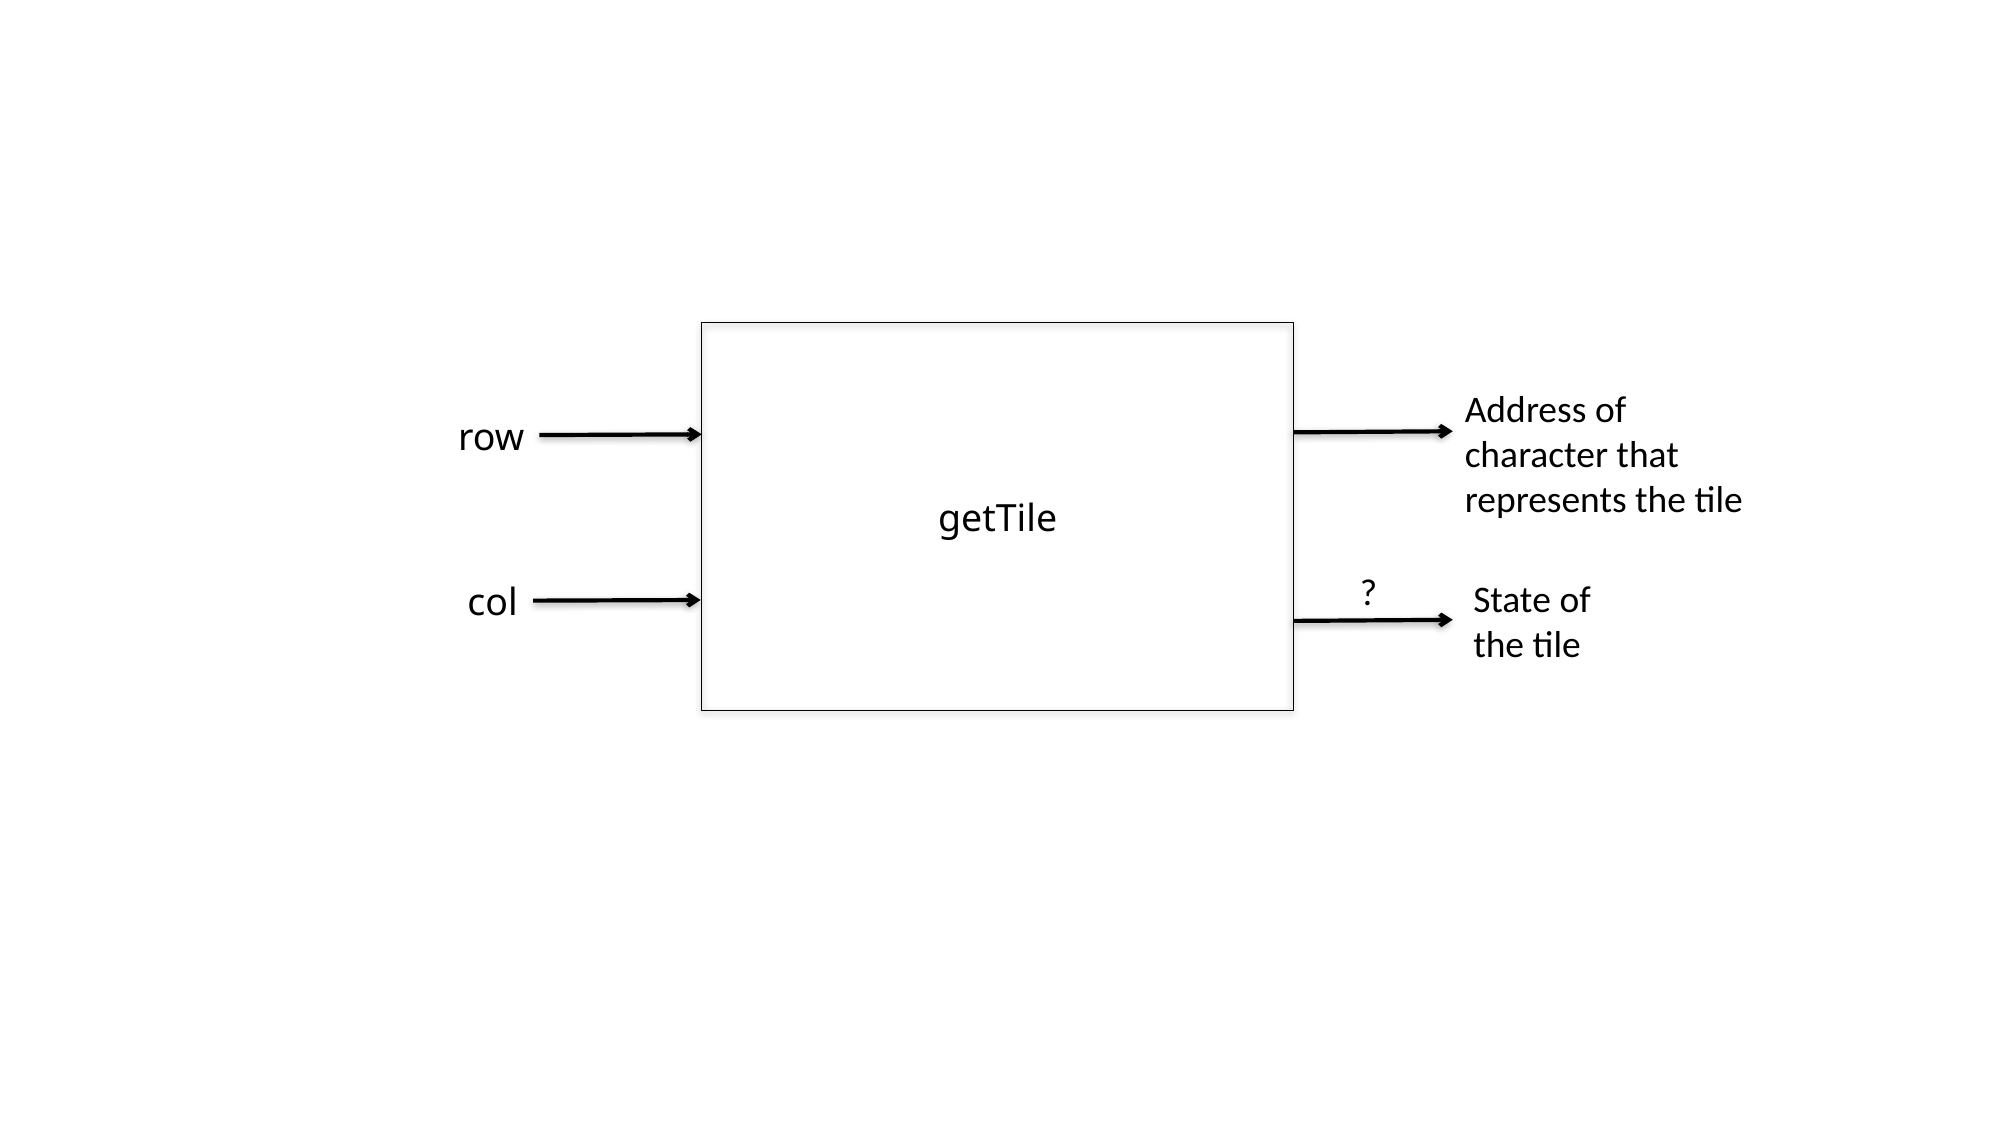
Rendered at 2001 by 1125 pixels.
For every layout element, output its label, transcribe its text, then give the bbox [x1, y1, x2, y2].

text_box [701, 322, 1294, 711]
text_box row [443, 405, 540, 465]
text_box State of the tile [1458, 567, 1606, 673]
text_box col [452, 570, 534, 631]
text_box getTile [923, 486, 1073, 546]
text_box Address of character that represents the tile [1450, 378, 1767, 528]
text_box ? [1345, 560, 1393, 618]
